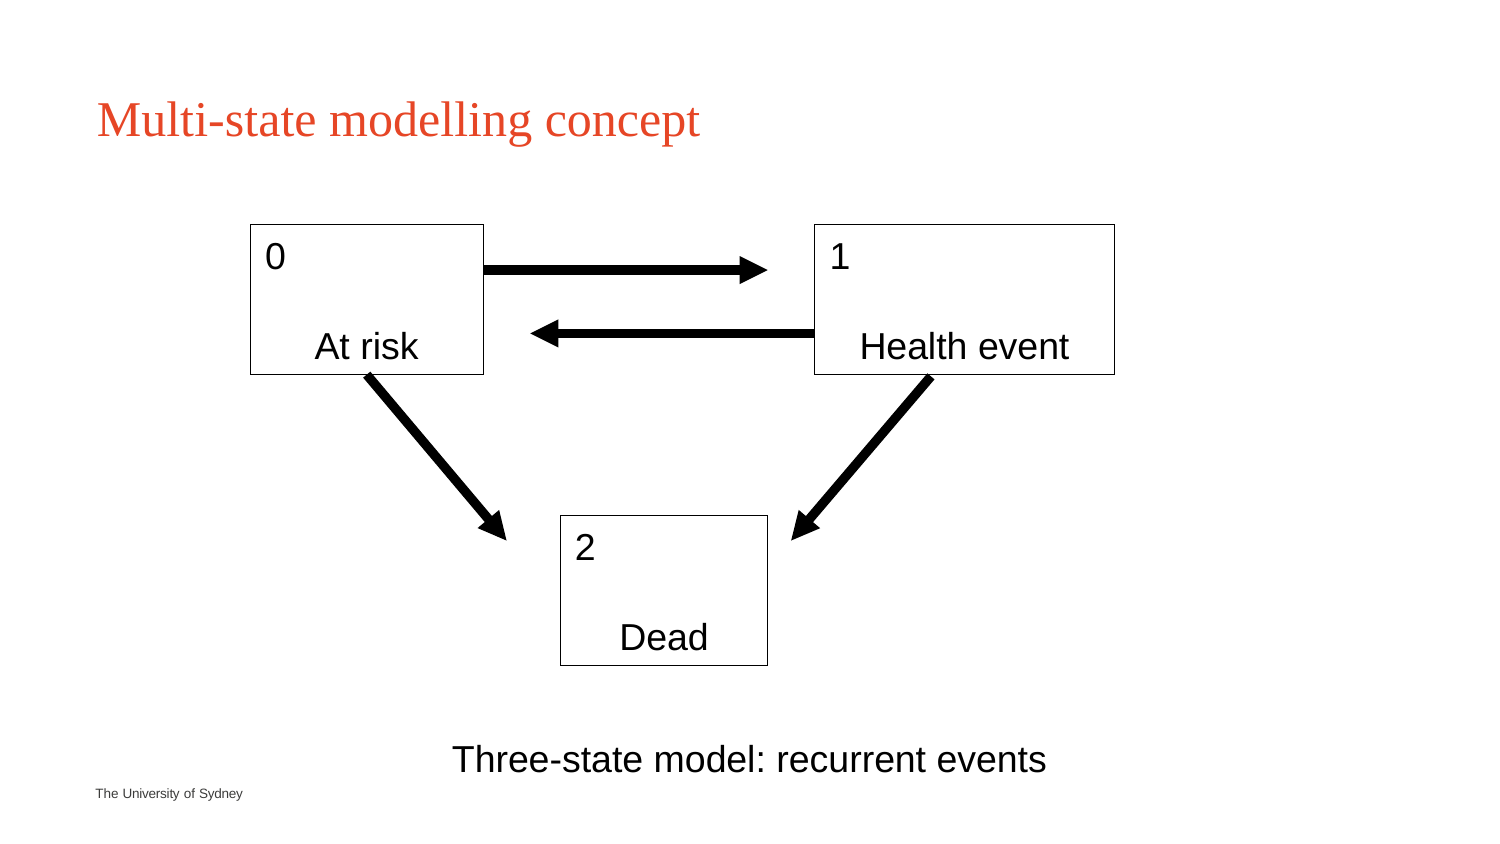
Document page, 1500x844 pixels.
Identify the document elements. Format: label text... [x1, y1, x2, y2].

text_box Three-state model: recurrent events [437, 704, 1173, 787]
text_box 1 Health event [814, 224, 1115, 375]
text_box 0 At risk [250, 224, 484, 375]
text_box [366, 376, 507, 541]
text_box 2 Dead [560, 515, 768, 666]
title Multi-state modelling concept [94, 84, 1406, 228]
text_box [790, 376, 932, 541]
